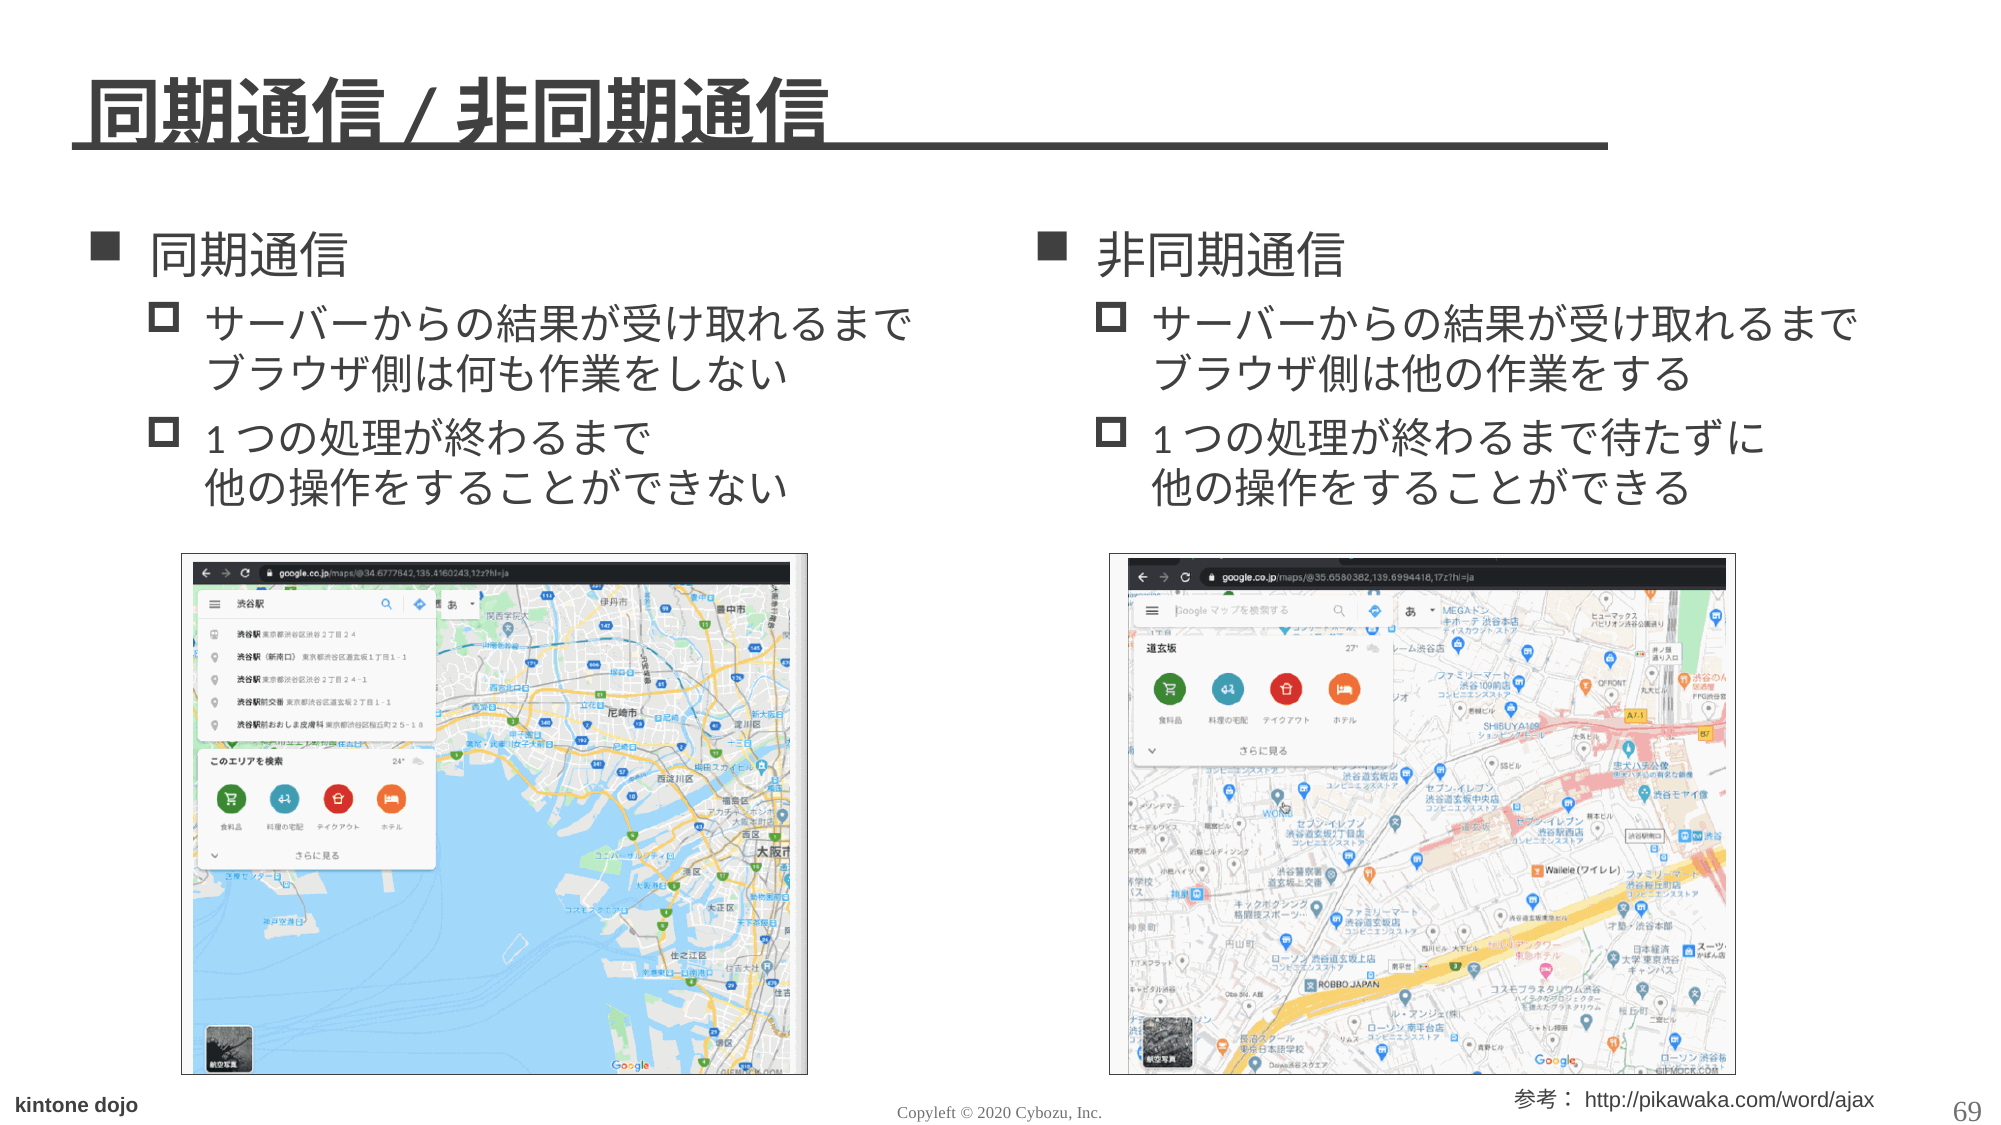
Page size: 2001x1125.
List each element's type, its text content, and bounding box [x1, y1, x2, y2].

slide_number 69 [1735, 1084, 1998, 1125]
text_box 参考：http://pikawaka.com/word/ajax [1499, 1078, 1891, 1120]
list 同期通信 サーバーからの結果が受け取れるまで ブラウザ側は何も作業をしない 1つの処理が終わるまで 他の操作をすることができない [71, 215, 982, 1067]
picture [181, 553, 808, 1075]
footer Copyleft © 2020 Cybozu, Inc. [662, 1098, 1338, 1125]
picture [1109, 553, 1736, 1075]
list 非同期通信 サーバーからの結果が受け取れるまで ブラウザ側は他の作業をする 1つの処理が終わるまで待たずに 他の操作をすることができる [1018, 215, 1929, 1067]
title 同期通信/非同期通信 [71, 58, 1929, 171]
